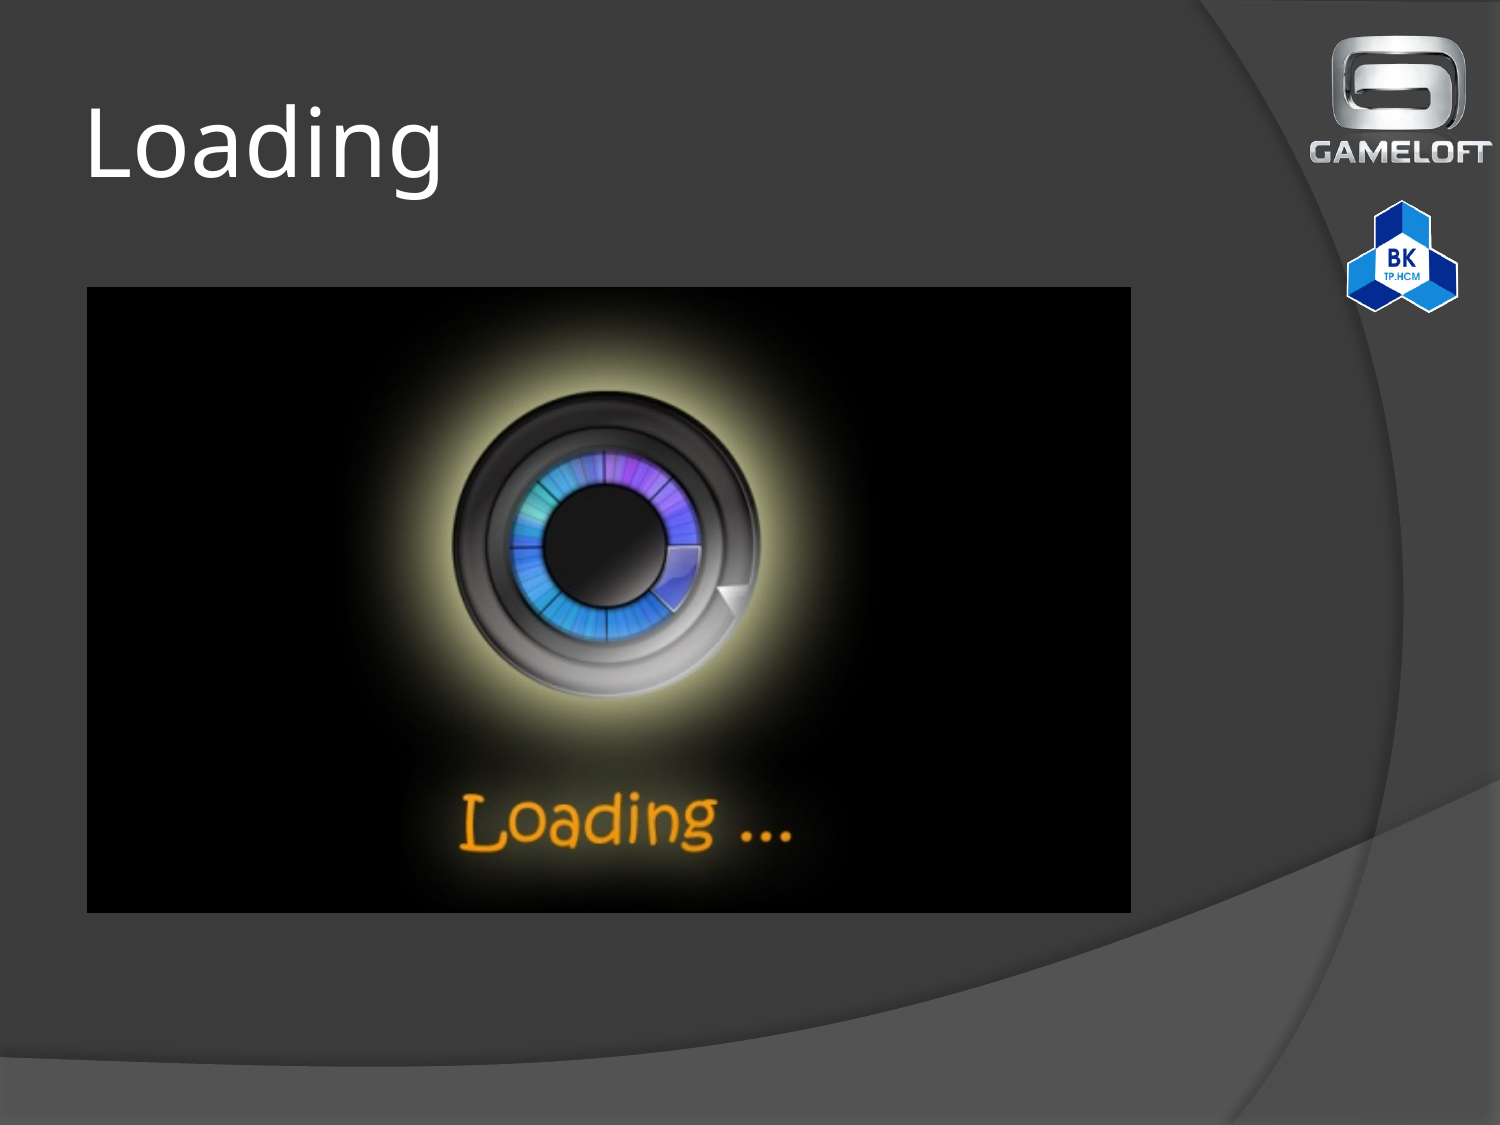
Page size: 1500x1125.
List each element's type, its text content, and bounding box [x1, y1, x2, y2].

picture [1303, 24, 1500, 176]
picture [1345, 199, 1459, 313]
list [87, 287, 1131, 913]
title Loading [75, 45, 1300, 233]
